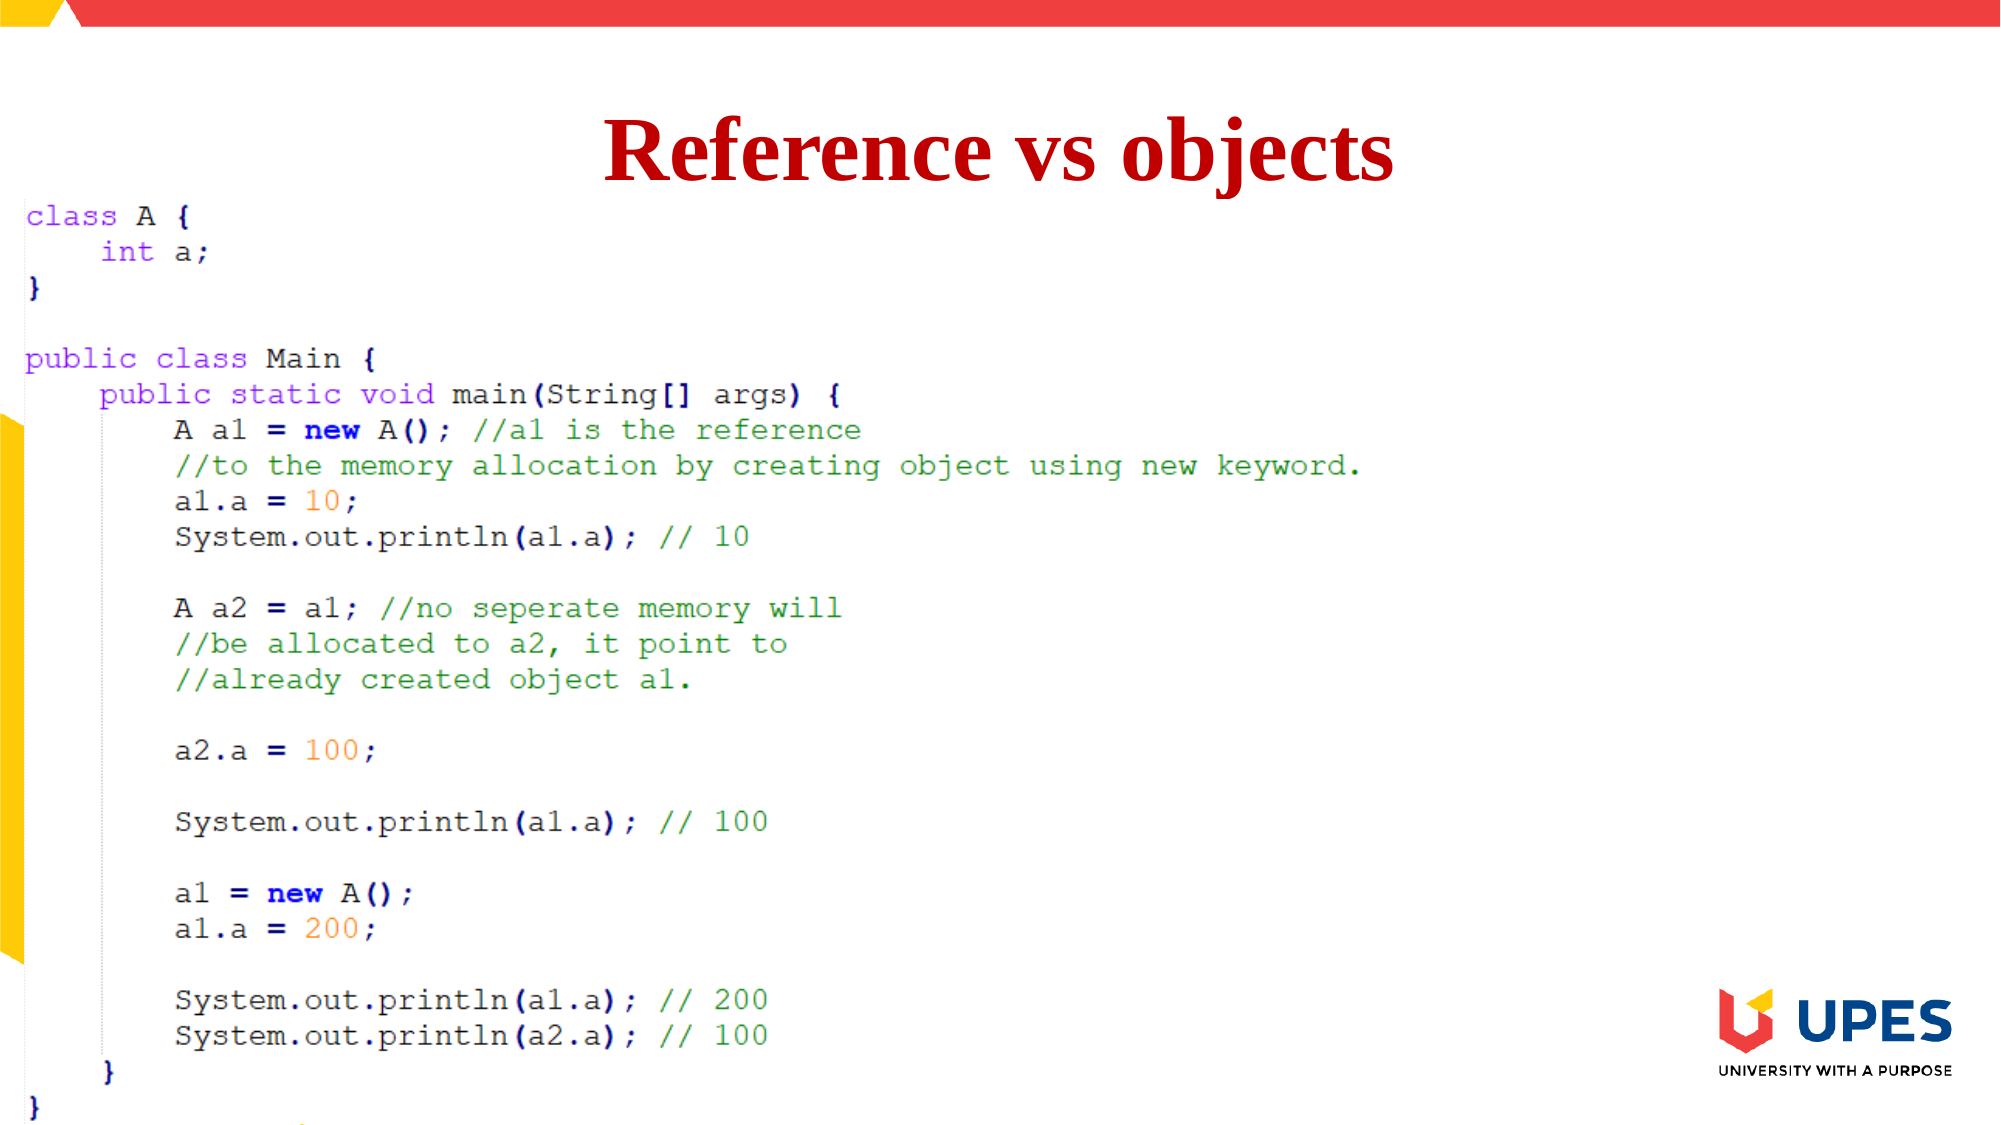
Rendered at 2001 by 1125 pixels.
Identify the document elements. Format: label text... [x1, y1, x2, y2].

text_box Reference vs objects [249, 89, 1750, 199]
picture [0, 0, 2001, 1125]
